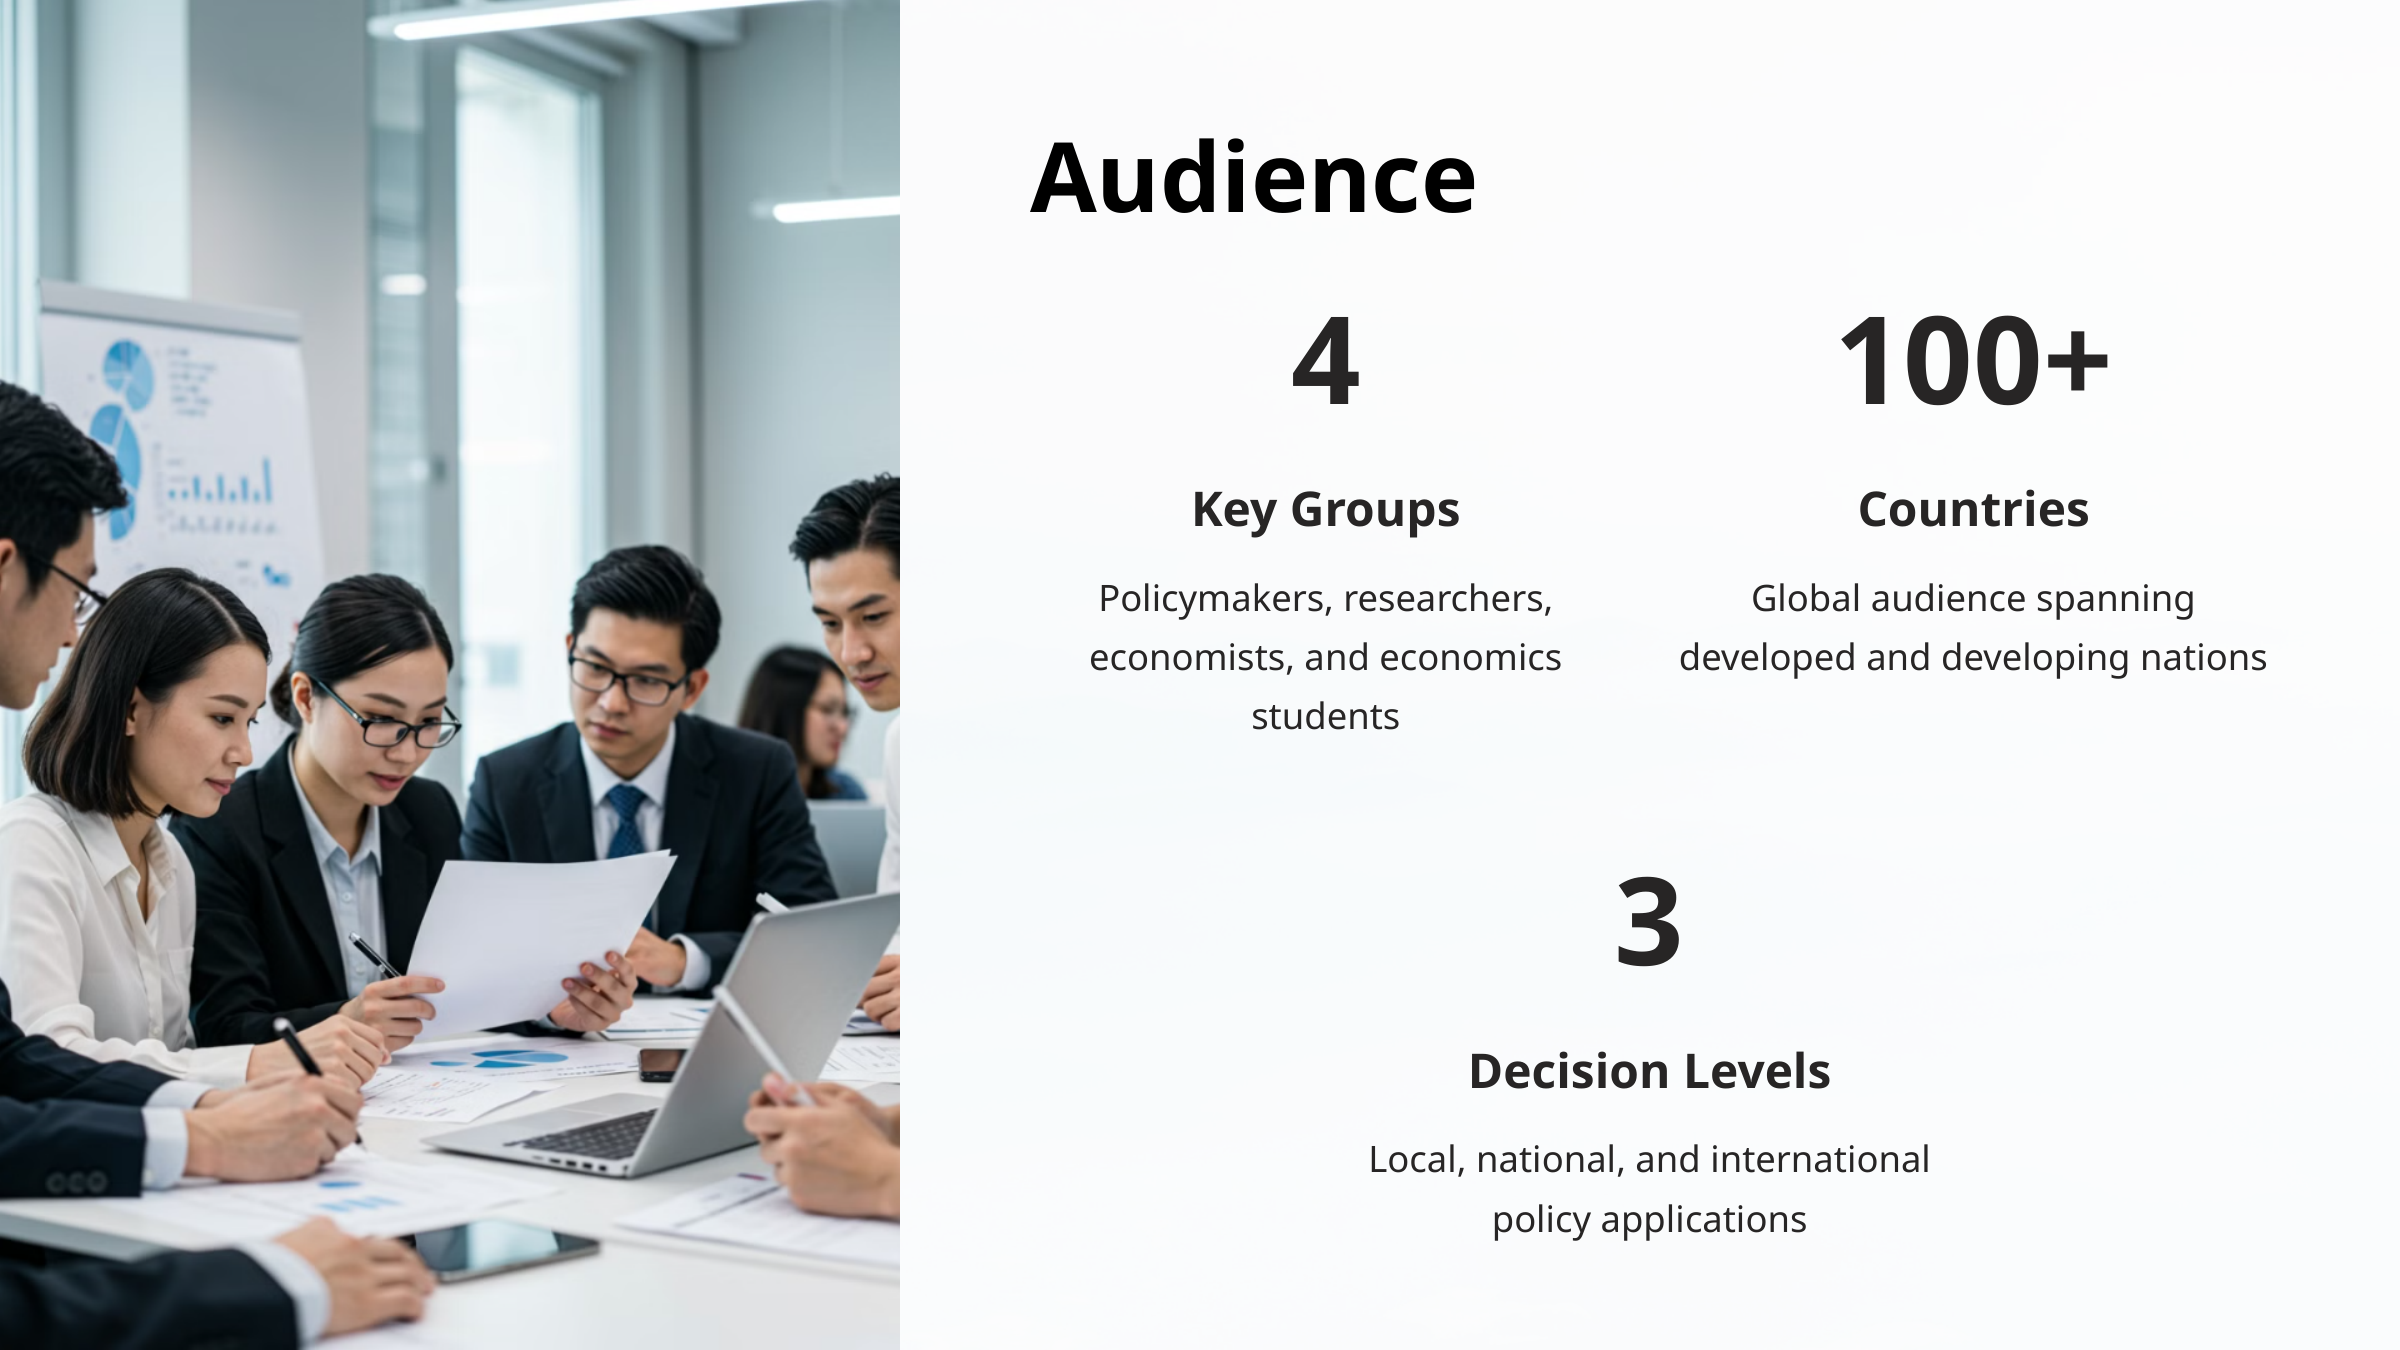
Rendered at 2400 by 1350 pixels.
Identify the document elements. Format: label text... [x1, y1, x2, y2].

text_box Key Groups [1081, 475, 1571, 537]
text_box Policymakers, researchers, economists, and economics students [1030, 559, 1622, 738]
text_box 4 [1030, 306, 1622, 430]
text_box Decision Levels [1405, 1037, 1895, 1099]
picture [0, 0, 900, 1350]
text_box Local, national, and international policy applications [1354, 1120, 1946, 1240]
text_box Countries [1729, 475, 2218, 537]
text_box Audience [1030, 110, 2007, 233]
text_box Global audience spanning developed and developing nations [1677, 559, 2270, 738]
text_box 3 [1354, 868, 1946, 991]
text_box 100+ [1677, 306, 2270, 430]
